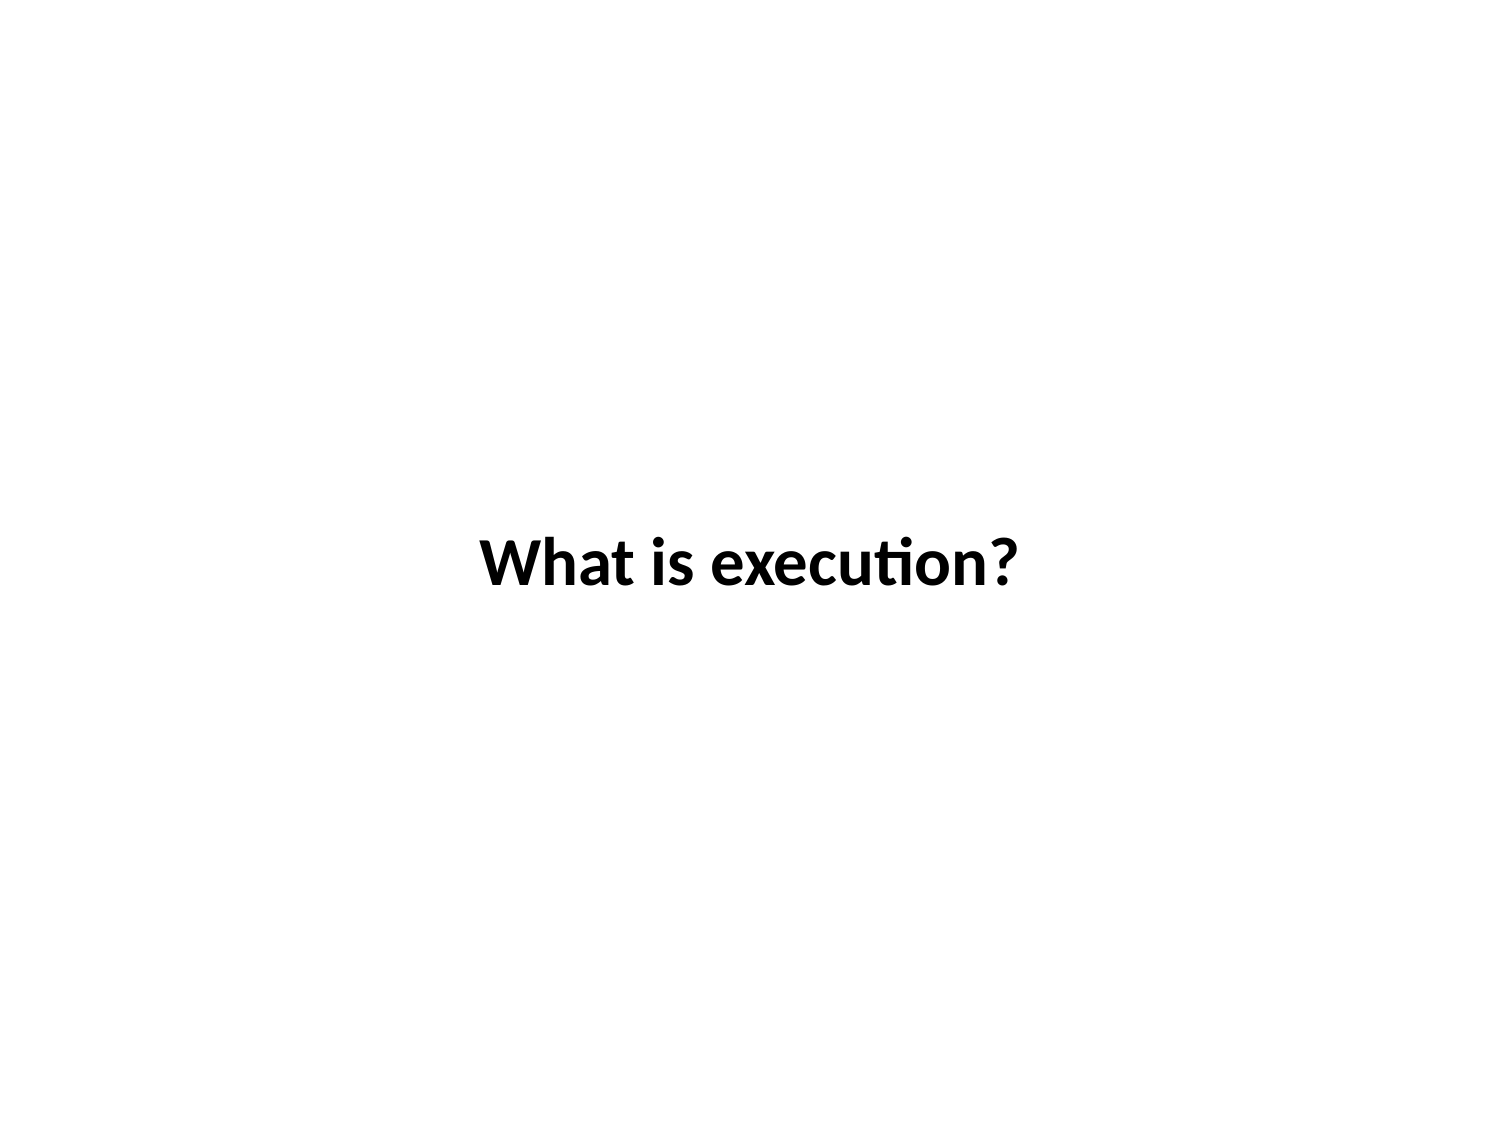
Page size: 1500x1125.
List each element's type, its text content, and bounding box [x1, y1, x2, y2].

title What is execution? [103, 488, 1397, 638]
